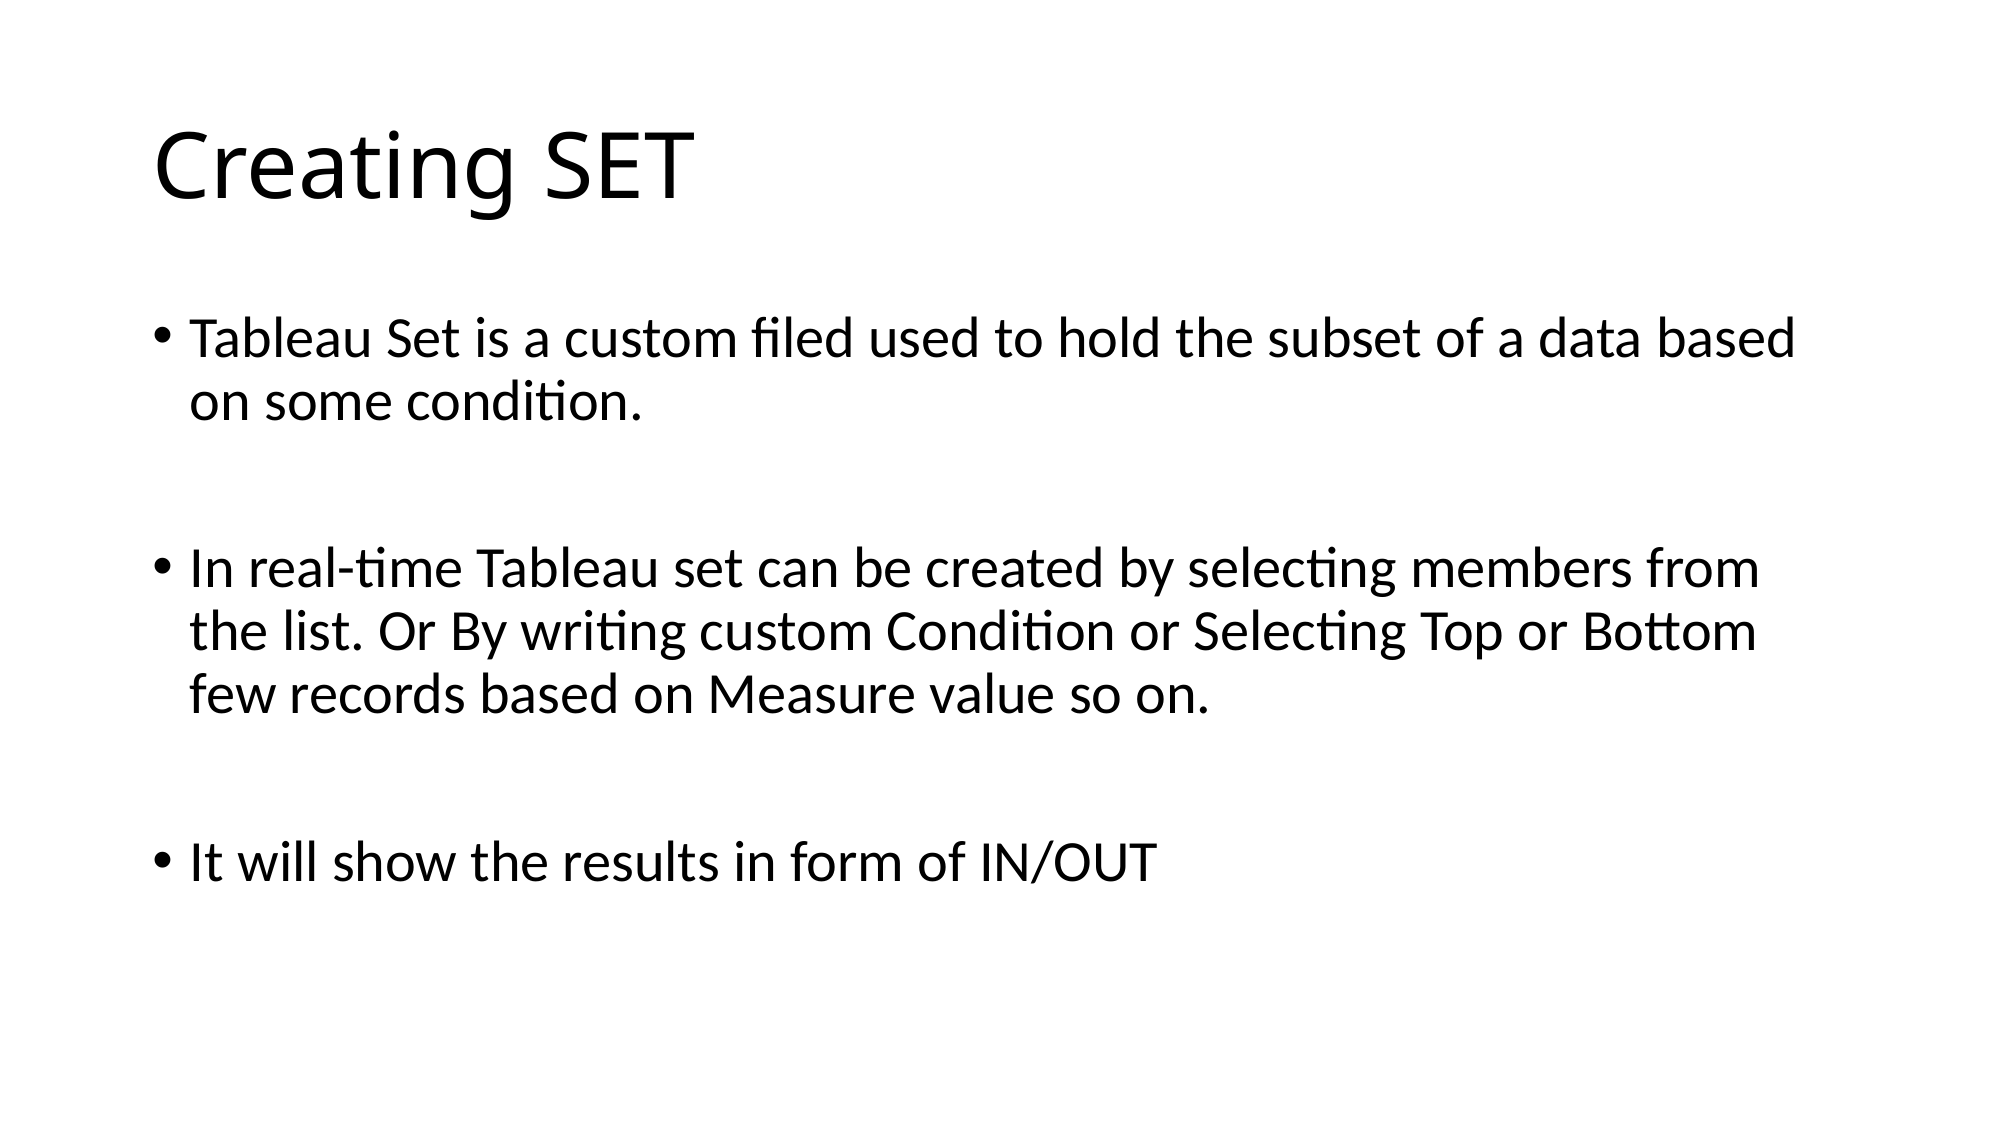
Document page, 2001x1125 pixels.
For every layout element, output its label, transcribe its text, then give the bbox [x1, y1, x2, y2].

list Tableau Set is a custom filed used to hold the subset of a data based on some condition. In real-time Tableau set can be created by selecting members from the list. Or By writing custom Condition or Selecting Top or Bottom few records based on Measure value so on. It will show the results in form of IN/OUT [137, 299, 1863, 1014]
title Creating SET [137, 59, 1863, 278]
